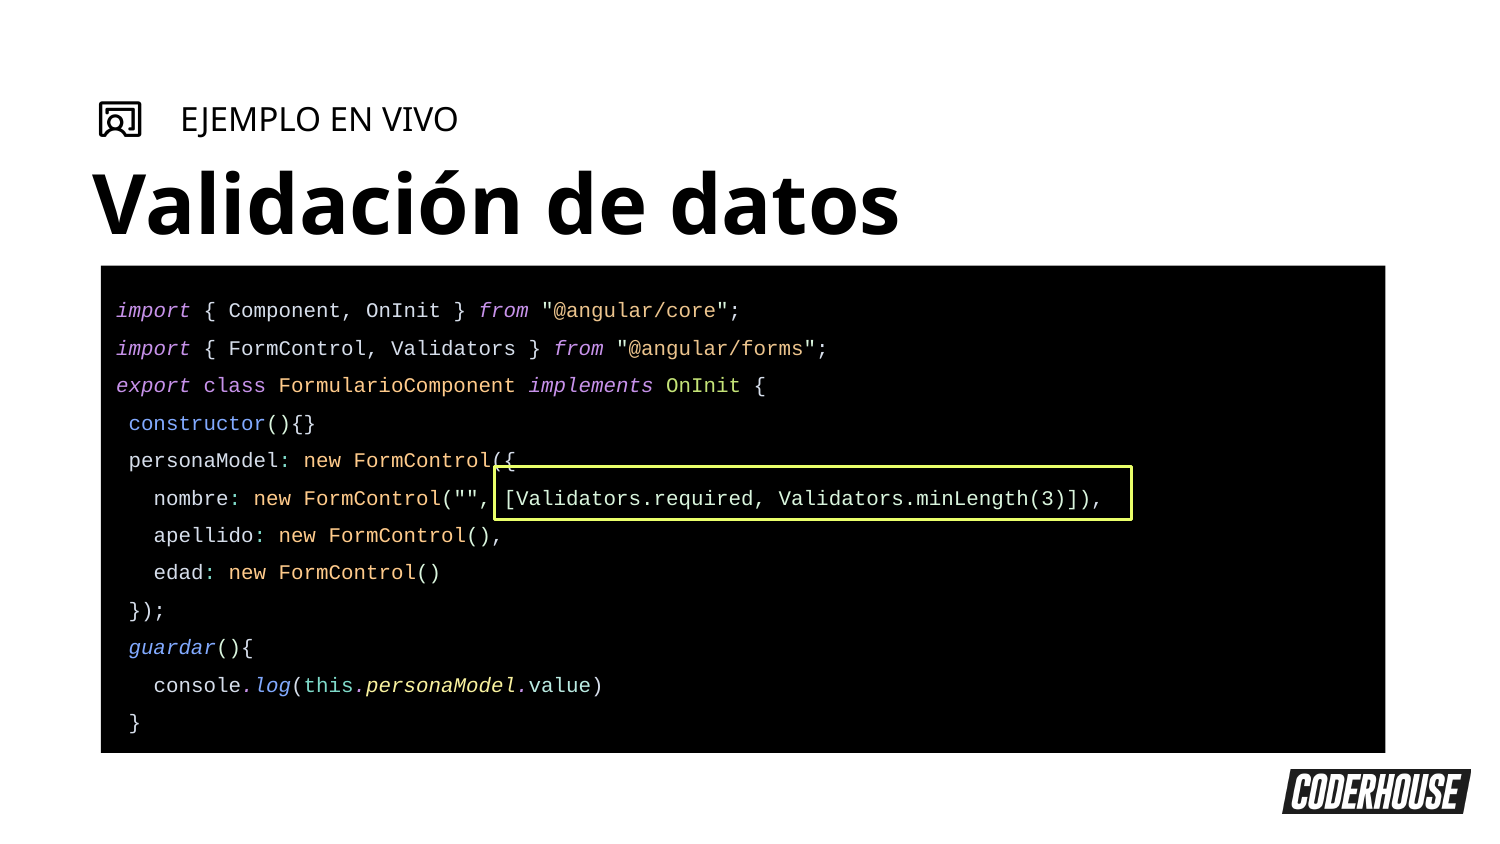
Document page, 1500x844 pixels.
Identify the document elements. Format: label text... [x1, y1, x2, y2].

text_box [494, 466, 1132, 520]
text_box import { Component, OnInit } from "@angular/core"; import { FormControl, Validators } from "@angular/forms"; export class FormularioComponent implements OnInit { constructor(){} personaModel: new FormControl({ nombre: new FormControl("", [Validators.required, Validators.minLength(3)]), apellido: new FormControl(), edad: new FormControl() }); guardar(){ console.log(this.personaModel.value) } [100, 265, 1386, 753]
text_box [77, 76, 163, 162]
text_box EJEMPLO EN VIVO [166, 83, 495, 154]
picture [1281, 769, 1471, 814]
text_box Validación de datos [77, 147, 1168, 268]
